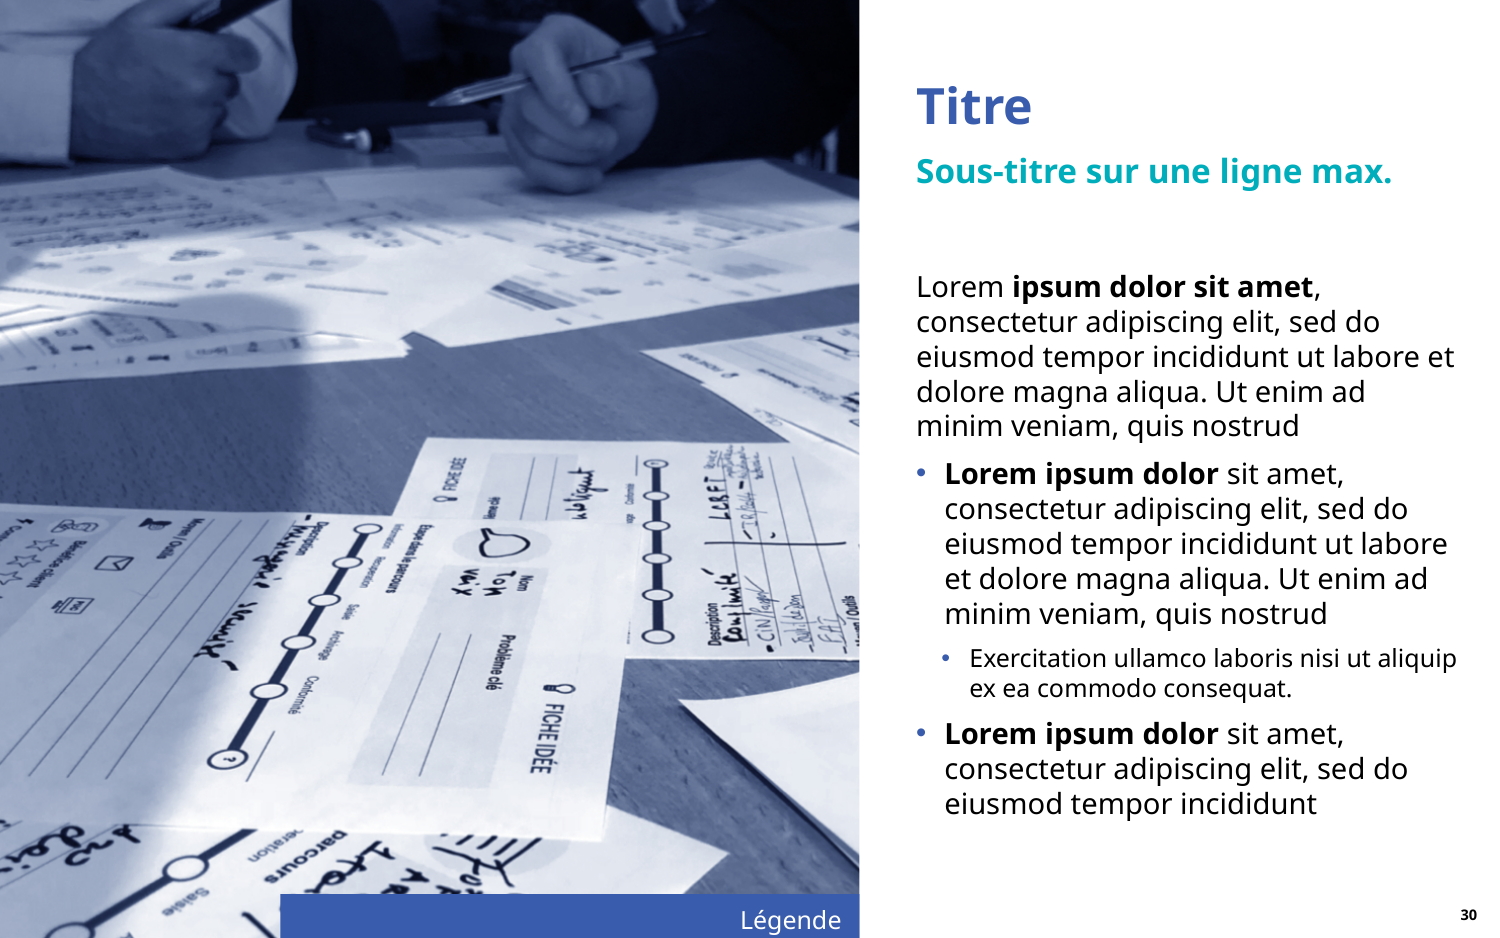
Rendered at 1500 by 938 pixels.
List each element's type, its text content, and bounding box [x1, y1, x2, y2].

list Sous-titre sur une ligne max. [916, 149, 1461, 233]
picture [0, 0, 860, 938]
slide_number 30 [1460, 894, 1500, 937]
list Lorem ipsum dolor sit amet, consectetur adipiscing elit, sed do eiusmod tempor incididunt ut labore et dolore magna aliqua. Ut enim ad minim veniam, quis nostrud Lorem ipsum dolor sit amet, consectetur adipiscing elit, sed do eiusmod tempor incididunt ut labore et dolore magna aliqua. Ut enim ad minim veniam, quis nostrud Exercitation ullamco laboris nisi ut aliquip ex ea commodo consequat. Lorem ipsum dolor sit amet, consectetur adipiscing elit, sed do eiusmod tempor incididunt [916, 267, 1461, 788]
title Titre [916, 76, 1461, 127]
